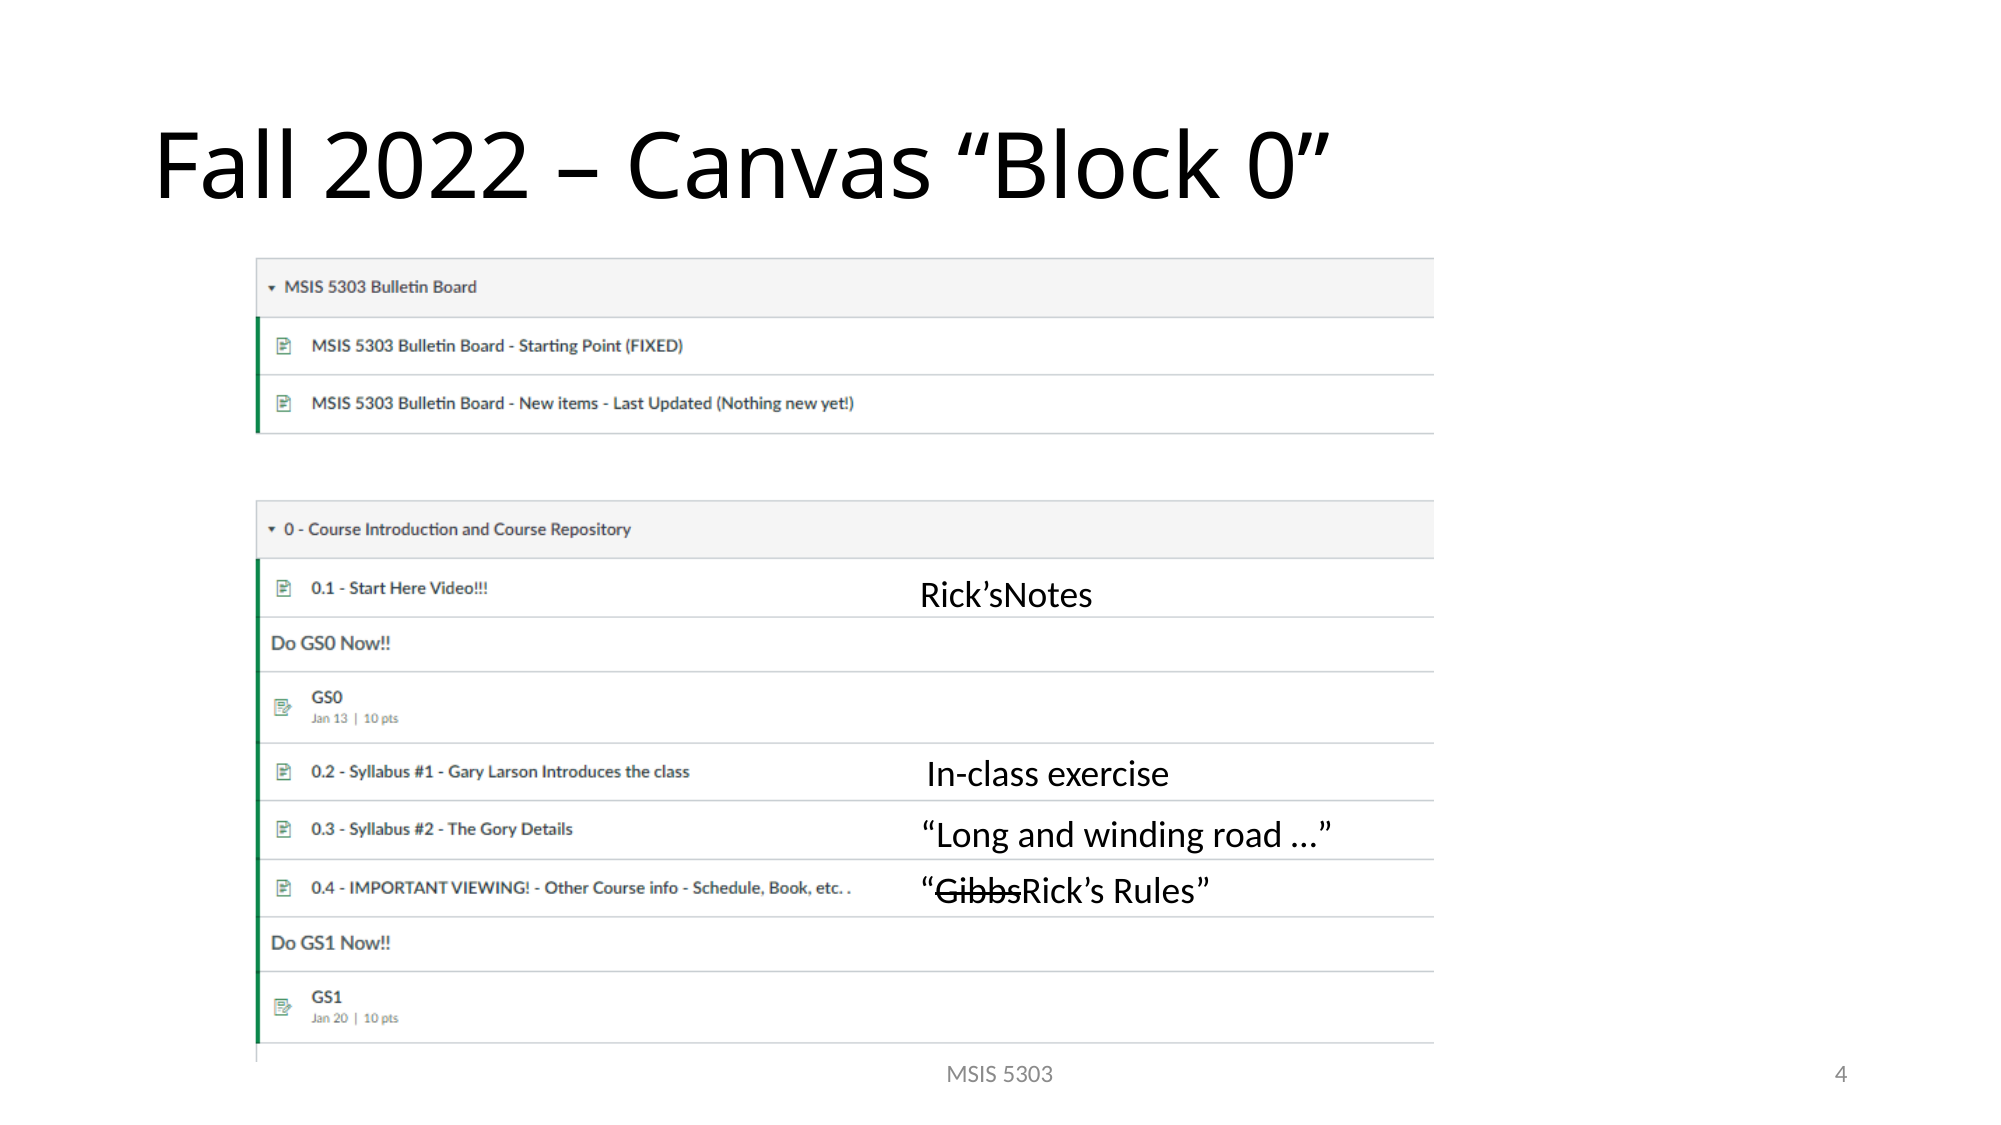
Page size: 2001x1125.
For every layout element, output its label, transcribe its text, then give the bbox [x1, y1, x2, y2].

title Fall 2022 – Canvas “Block 0” [137, 59, 1863, 278]
slide_number 4 [1412, 1042, 1863, 1103]
picture [221, 251, 1434, 1062]
footer MSIS 5303 [662, 1062, 1338, 1103]
